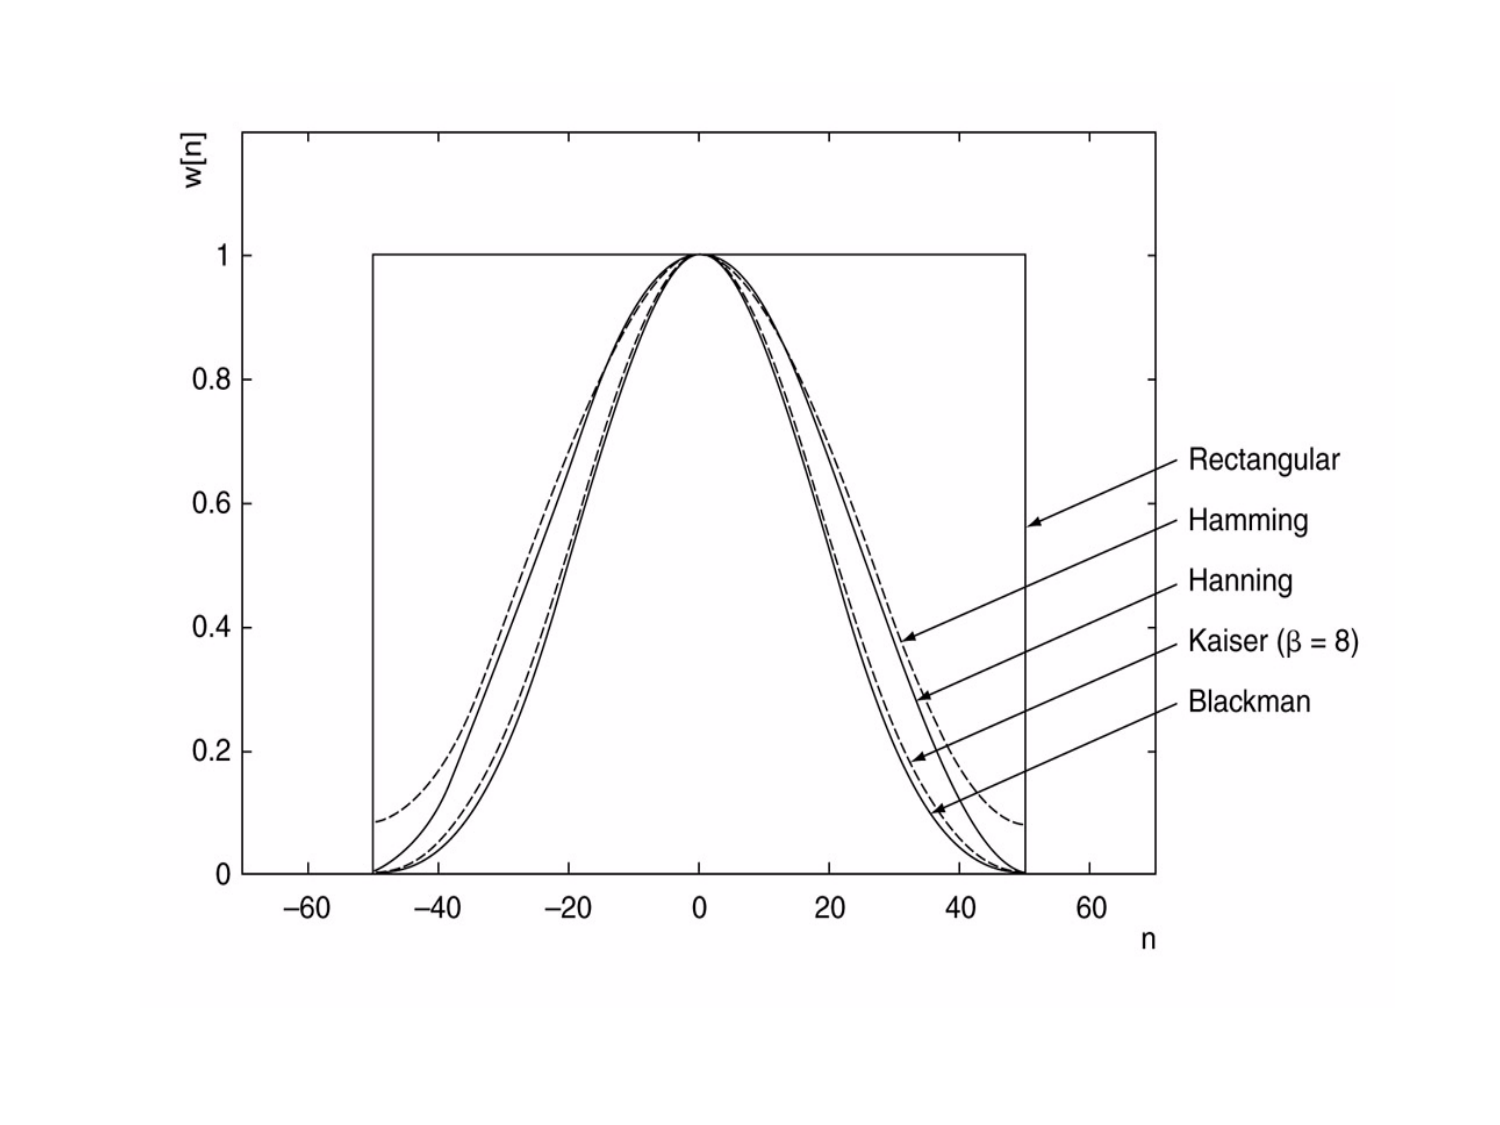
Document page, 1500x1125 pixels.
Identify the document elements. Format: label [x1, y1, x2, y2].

text_box [140, 81, 1395, 1008]
